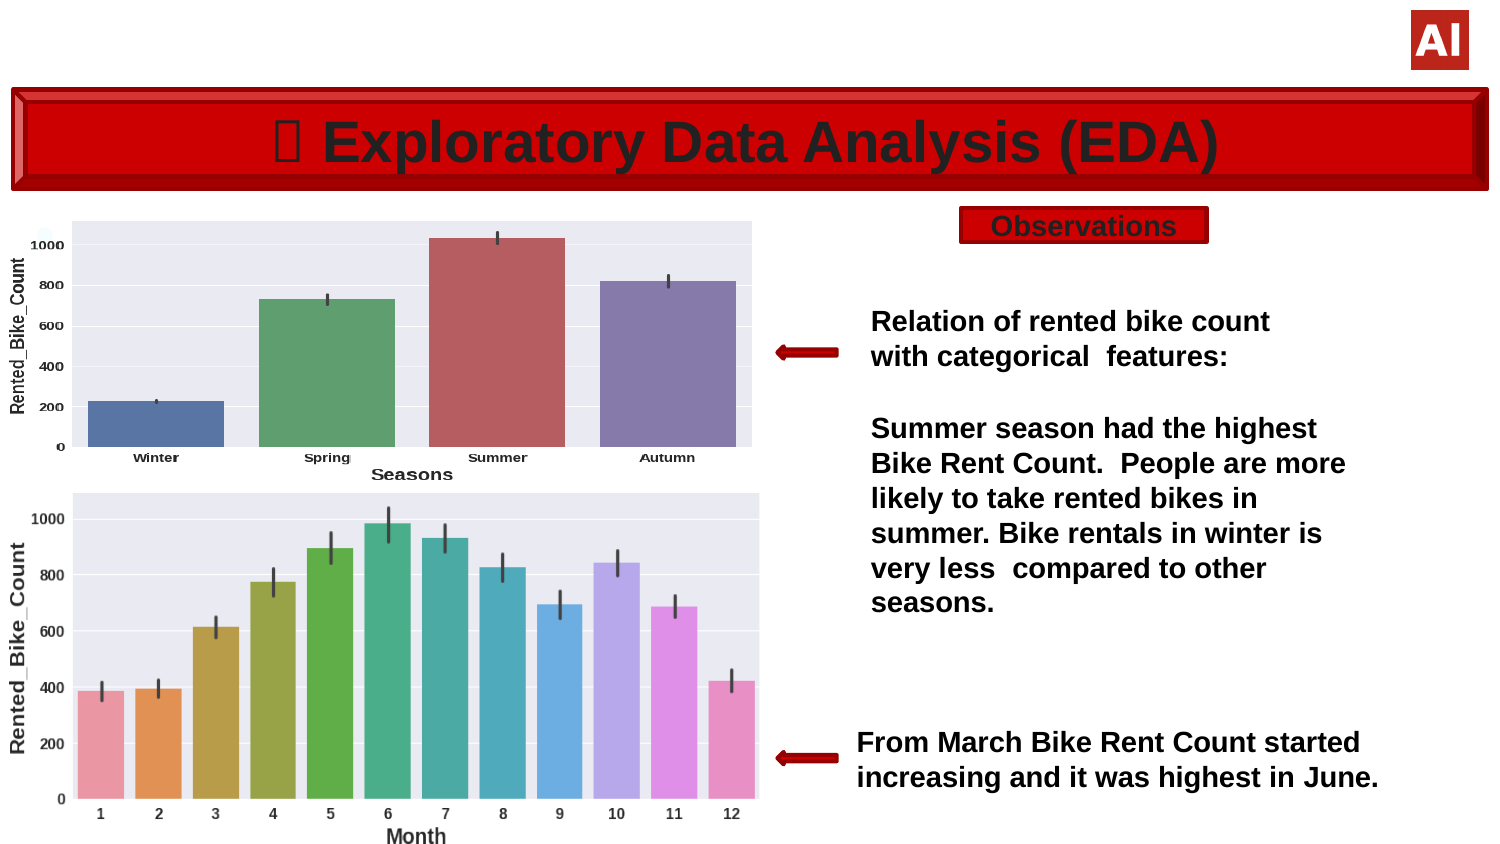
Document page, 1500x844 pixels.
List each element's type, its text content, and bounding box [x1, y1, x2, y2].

text_box [0, 215, 760, 490]
text_box Relation of rented bike count with categorical features: Summer season had the highest Bike Rent Count. People are more likely to take rented bikes in summer. Bike rentals in winter is very less compared to other seasons. [868, 300, 1368, 619]
text_box  Exploratory Data Analysis (EDA) [11, 87, 1489, 191]
picture [1411, 10, 1469, 70]
text_box From March Bike Rent Count started increasing and it was highest in June. [854, 721, 1382, 793]
text_box Observations [959, 206, 1209, 244]
text_box [775, 750, 839, 767]
list [0, 189, 1500, 844]
text_box [9, 493, 760, 844]
text_box [775, 344, 839, 361]
